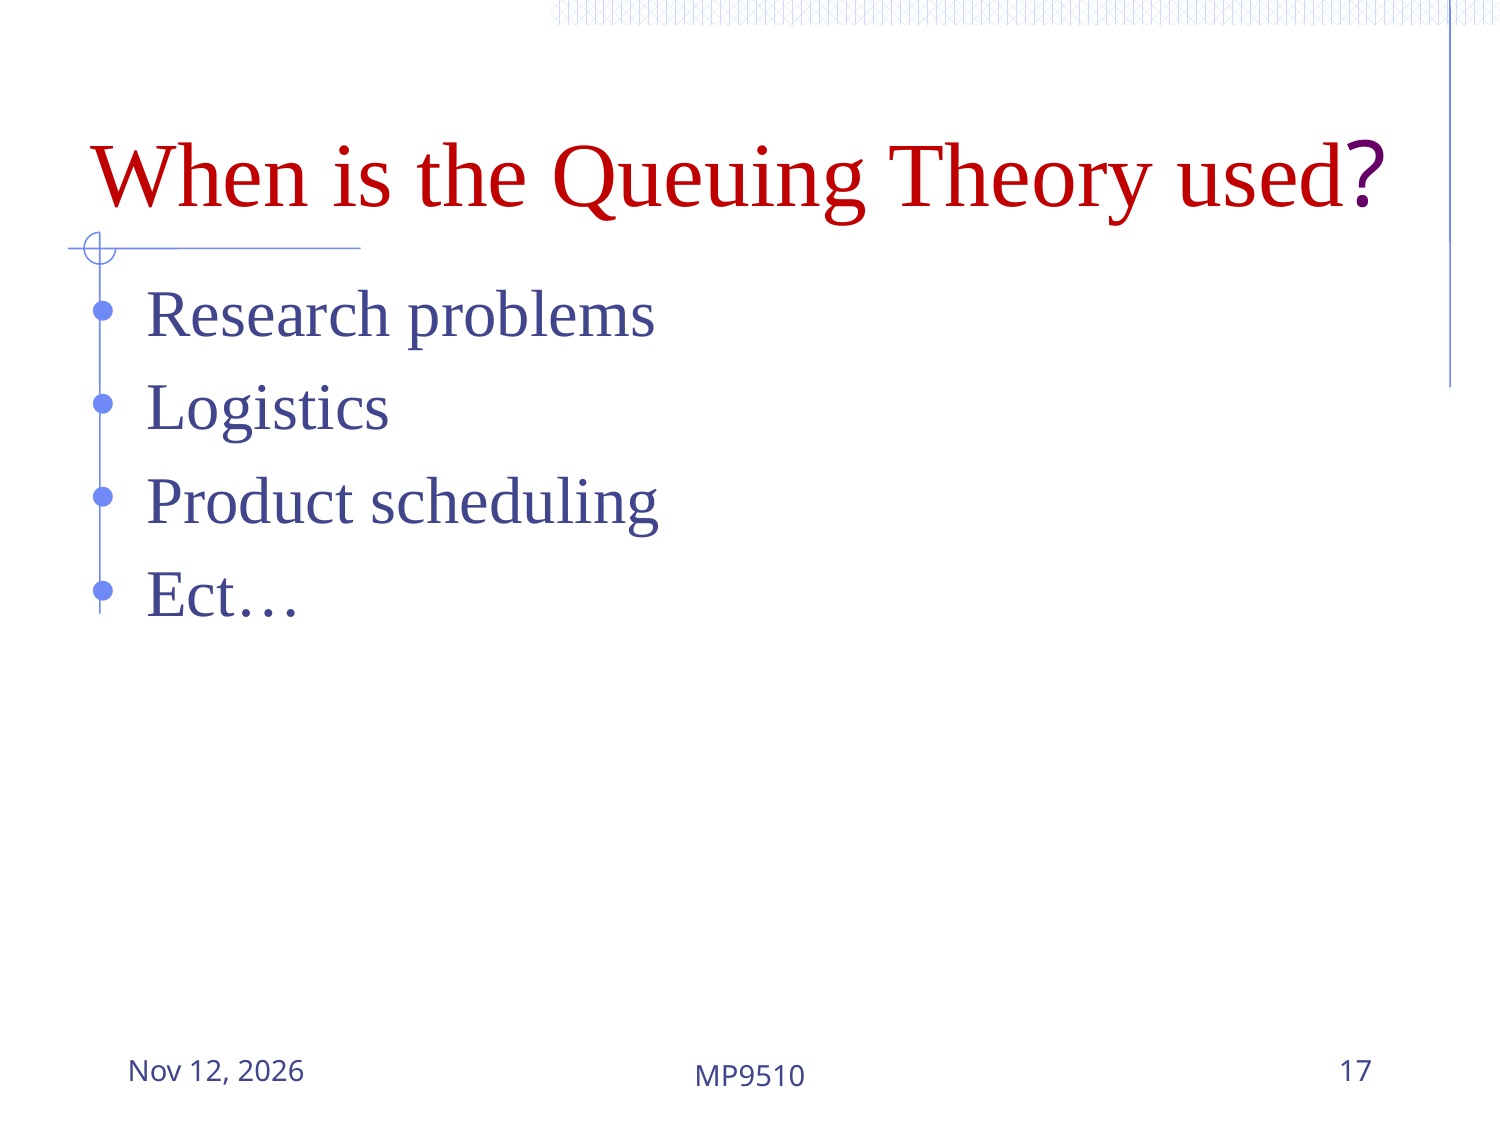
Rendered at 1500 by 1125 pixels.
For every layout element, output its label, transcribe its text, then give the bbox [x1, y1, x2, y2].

slide_number 17 [1074, 1024, 1388, 1101]
footer MP9510 [512, 1024, 988, 1101]
list Research problems Logistics Product scheduling Ect… [75, 262, 1425, 1000]
title When is the Queuing Theory used? [75, 45, 1426, 233]
slide_number 20-Aug-23 [112, 1024, 426, 1101]
